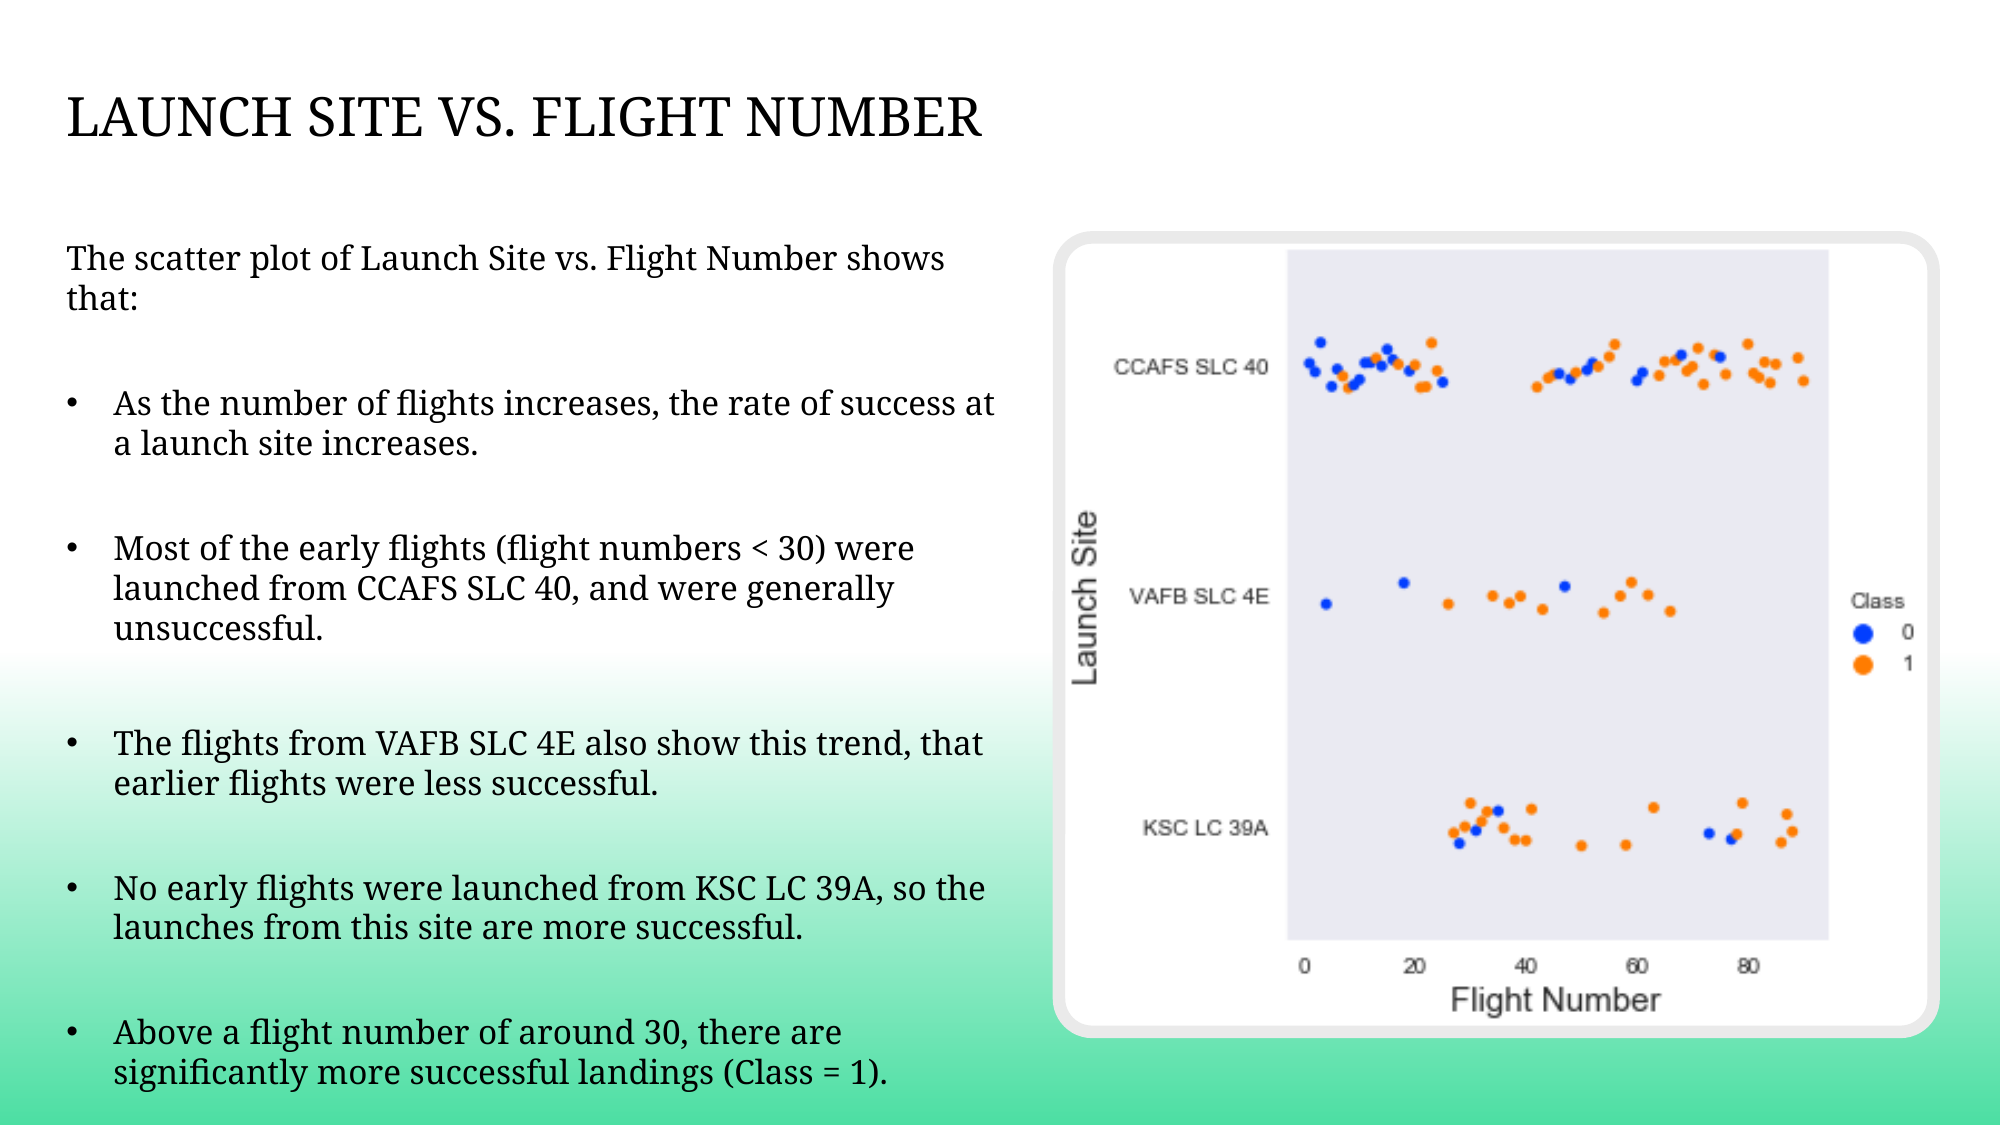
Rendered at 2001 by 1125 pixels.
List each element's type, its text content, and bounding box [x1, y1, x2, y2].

text_box Launch Site VS. FLIGHT NUMBER [66, 30, 1863, 149]
text_box The scatter plot of Launch Site vs. Flight Number shows that: As the number of flights increases, the rate of success at a launch site increases. Most of the early flights (flight numbers < 30) were launched from CCAFS SLC 40, and were generally unsuccessful. The flights from VAFB SLC 4E also show this trend, that earlier flights were less successful. No early flights were launched from KSC LC 39A, so the launches from this site are more successful. Above a flight number of around 30, there are significantly more successful landings (Class = 1). [66, 237, 1000, 1059]
picture [1059, 237, 1934, 1032]
